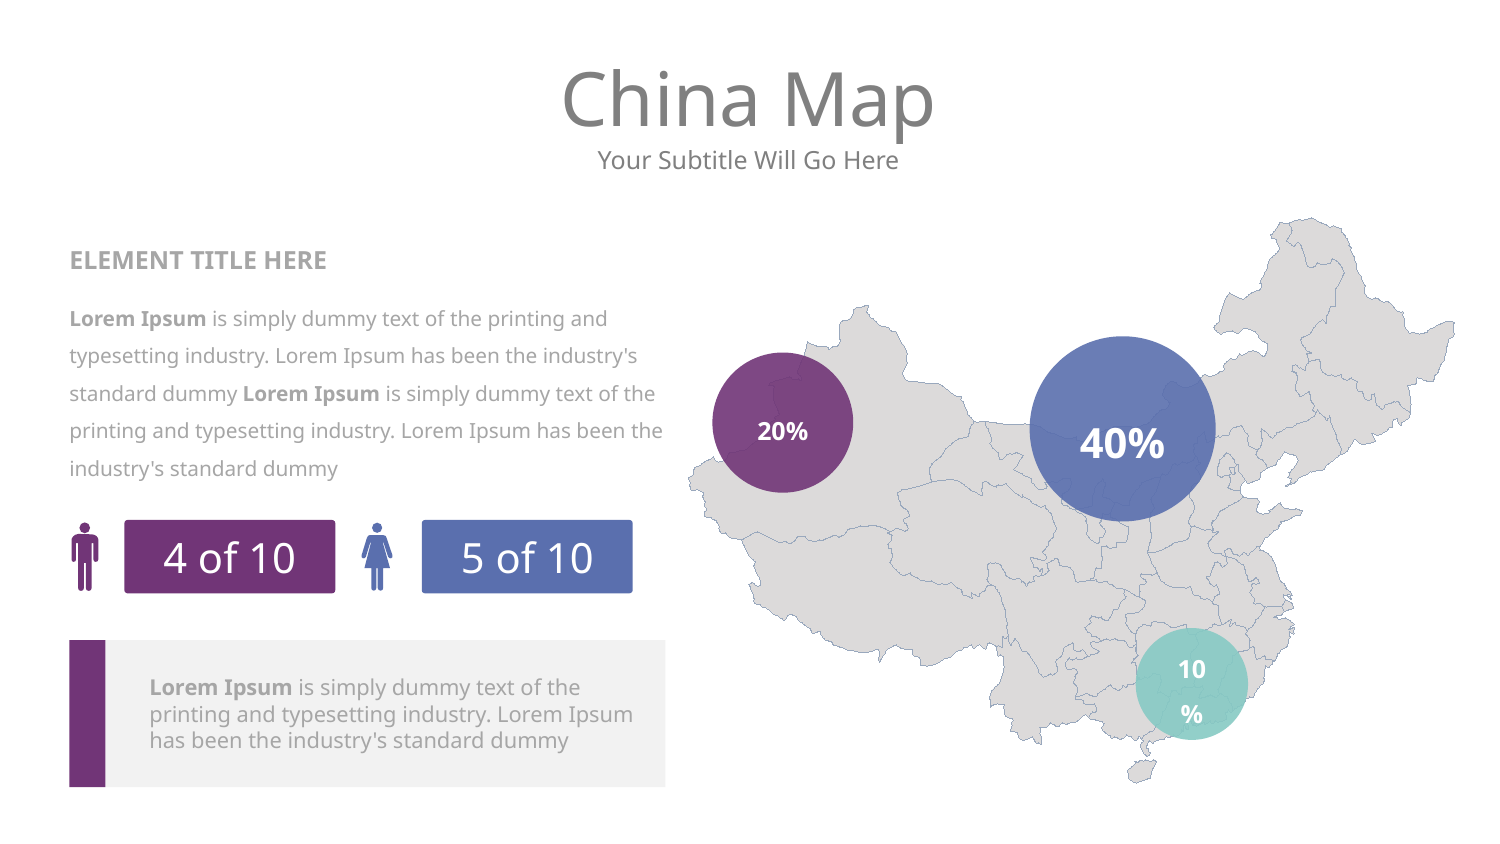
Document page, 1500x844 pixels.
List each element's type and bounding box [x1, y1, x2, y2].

title [62, 55, 1436, 138]
text_box [124, 519, 336, 594]
list [62, 144, 1436, 174]
text_box [71, 522, 99, 591]
text_box [688, 217, 1455, 784]
text_box [421, 519, 633, 594]
text_box [69, 229, 666, 481]
text_box [372, 522, 383, 533]
text_box [361, 535, 393, 591]
text_box [67, 638, 668, 789]
